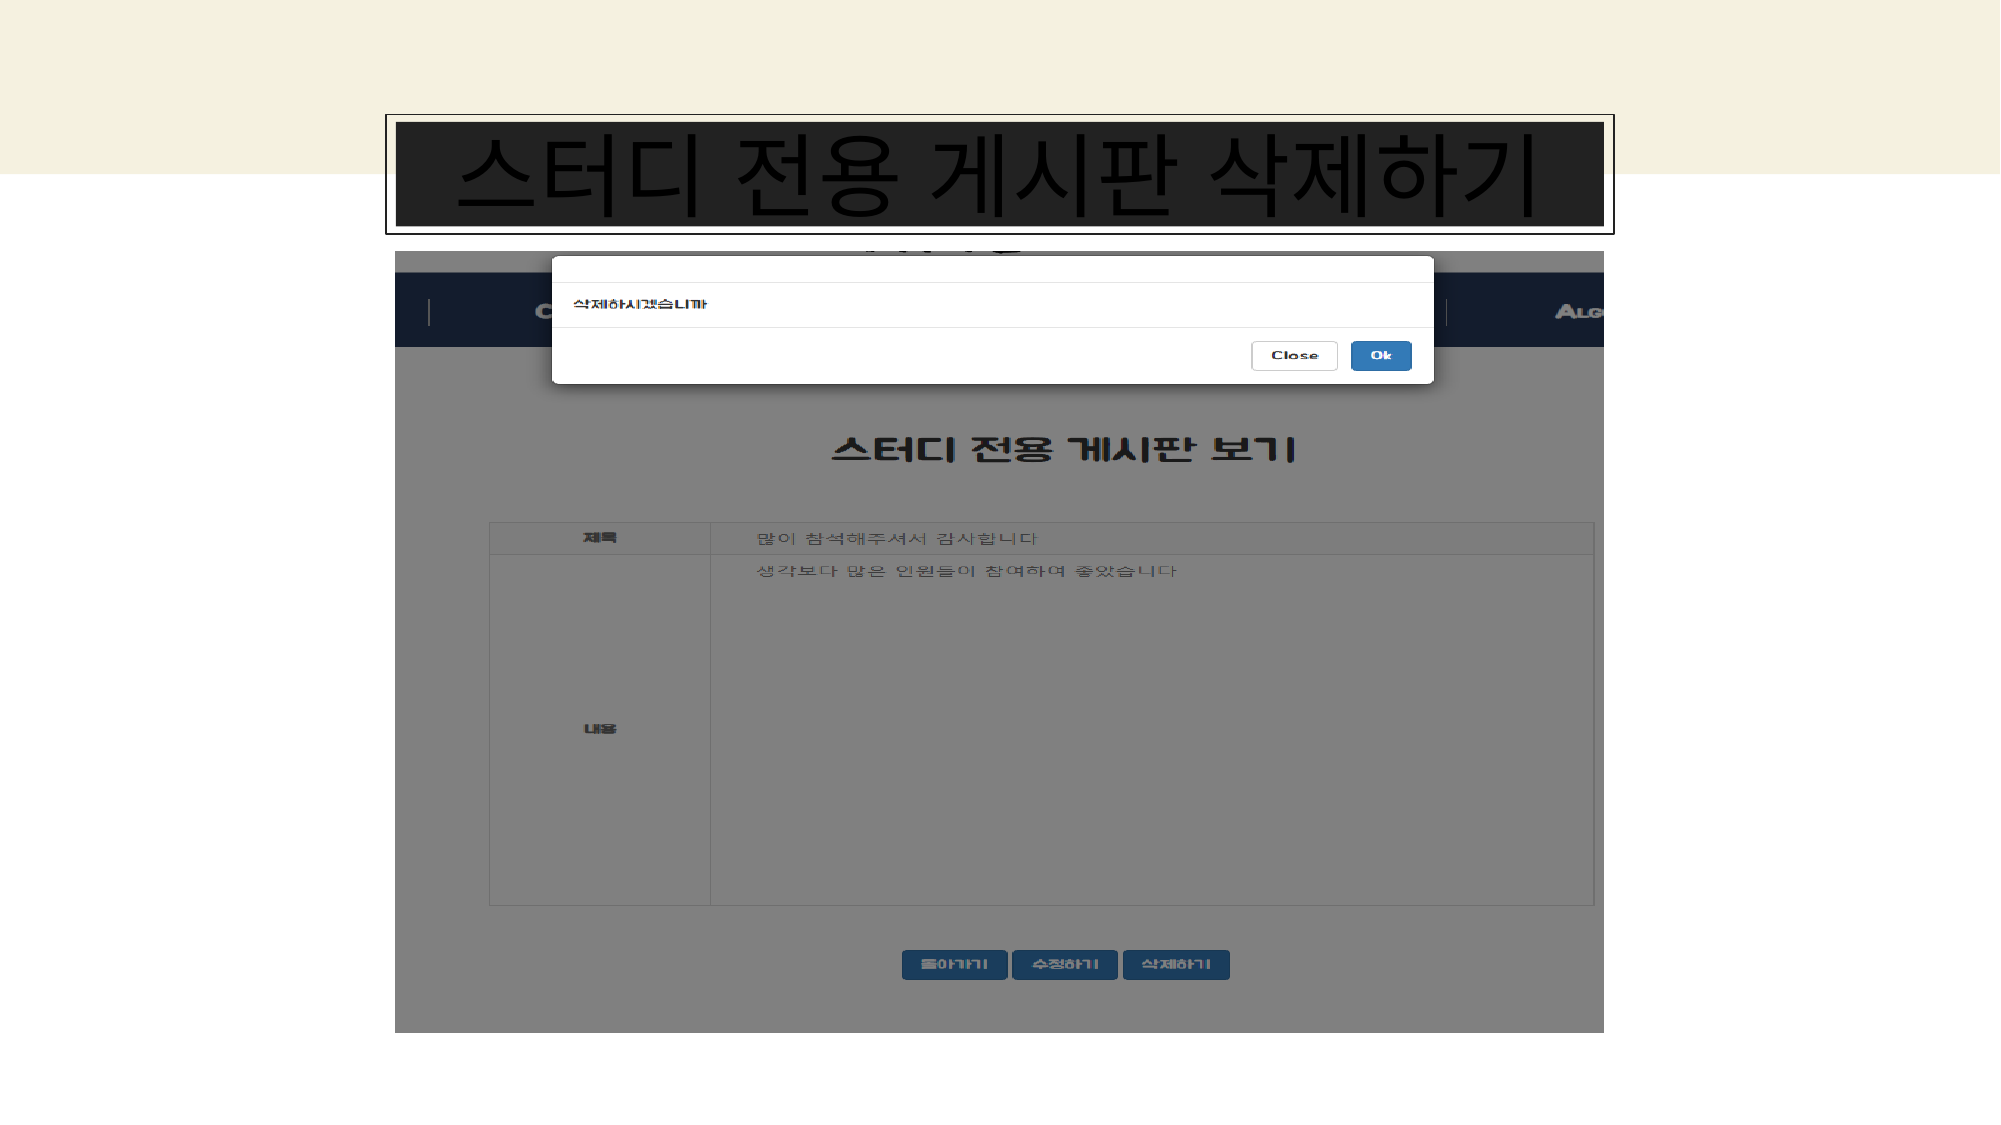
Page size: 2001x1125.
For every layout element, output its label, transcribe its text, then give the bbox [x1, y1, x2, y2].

picture [395, 251, 1604, 1033]
title 스터디 전용 게시판 삭제하기 [395, 121, 1604, 227]
